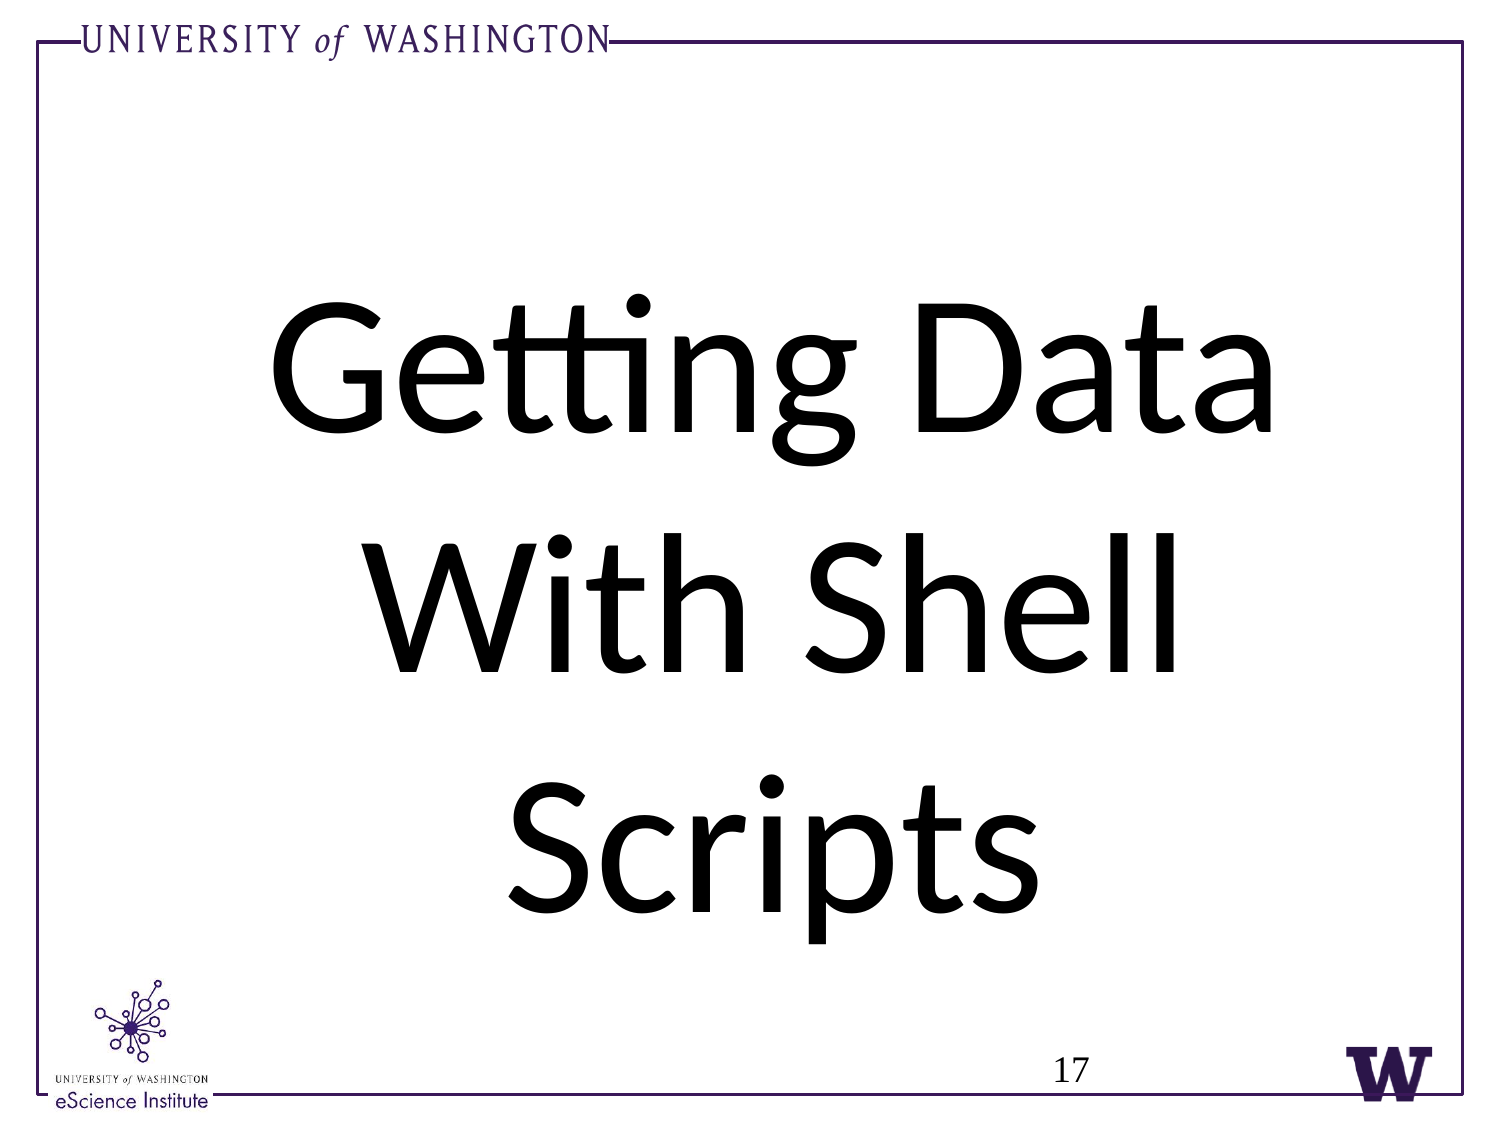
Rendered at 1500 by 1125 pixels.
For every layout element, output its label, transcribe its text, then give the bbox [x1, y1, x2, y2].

slide_number 17 [1037, 1037, 1325, 1098]
picture [81, 24, 609, 61]
picture [1339, 1096, 1438, 1107]
picture [1339, 1041, 1438, 1093]
picture [48, 978, 213, 1113]
text_box Getting Data With Shell Scripts [99, 224, 1450, 400]
